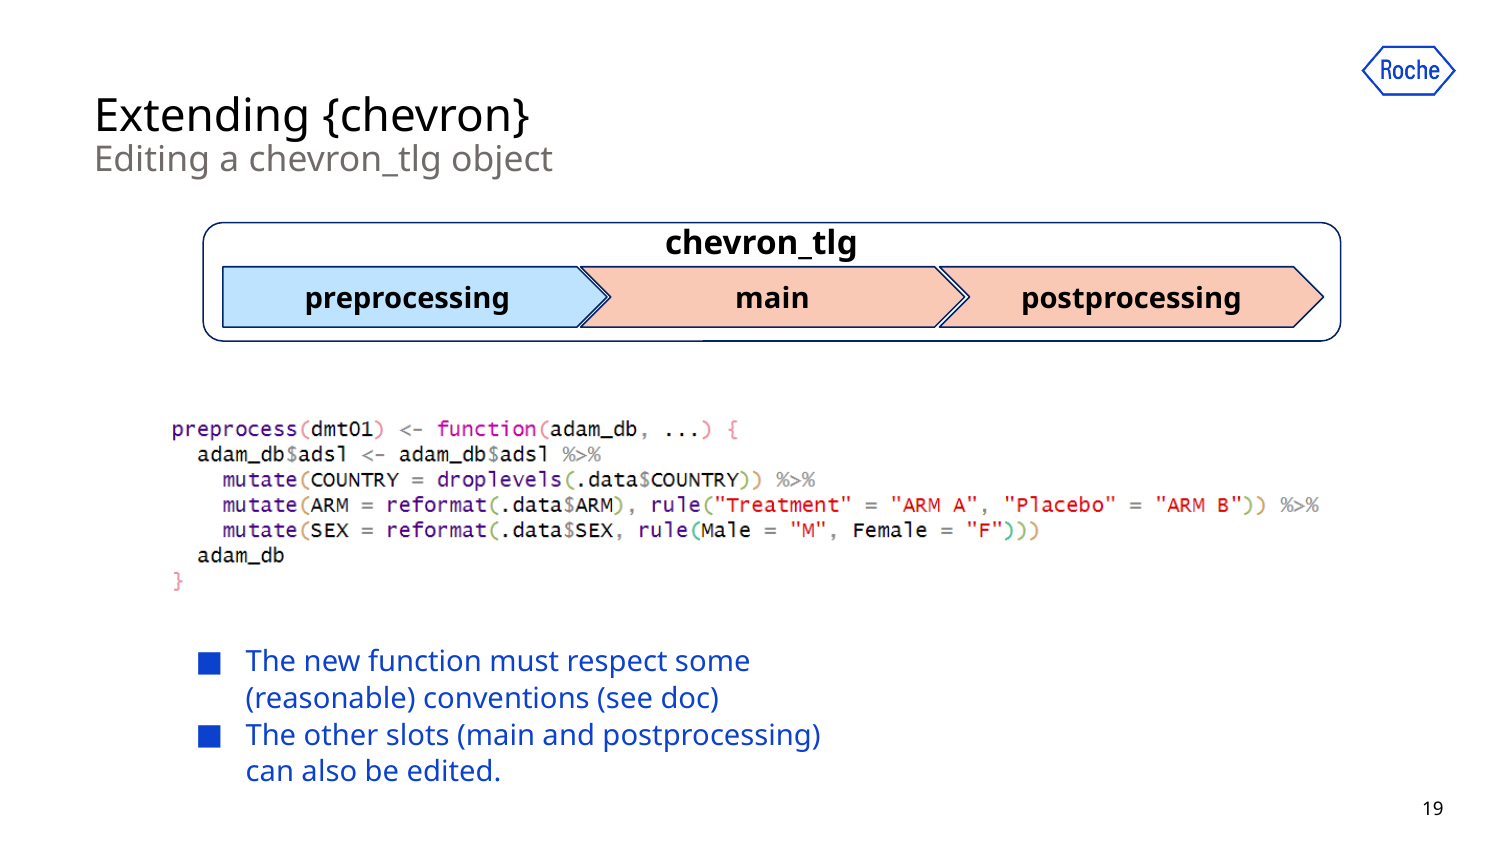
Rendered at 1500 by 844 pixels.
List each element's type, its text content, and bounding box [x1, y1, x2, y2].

title Extending {chevron} [93, 70, 1313, 133]
subtitle Editing a chevron_tlg object [93, 133, 1313, 187]
picture [1359, 43, 1458, 97]
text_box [202, 206, 1341, 342]
picture [170, 413, 1330, 594]
text_box The new function must respect some (reasonable) conventions (see doc) The other slots (main and postprocessing) can also be edited. [170, 640, 838, 819]
